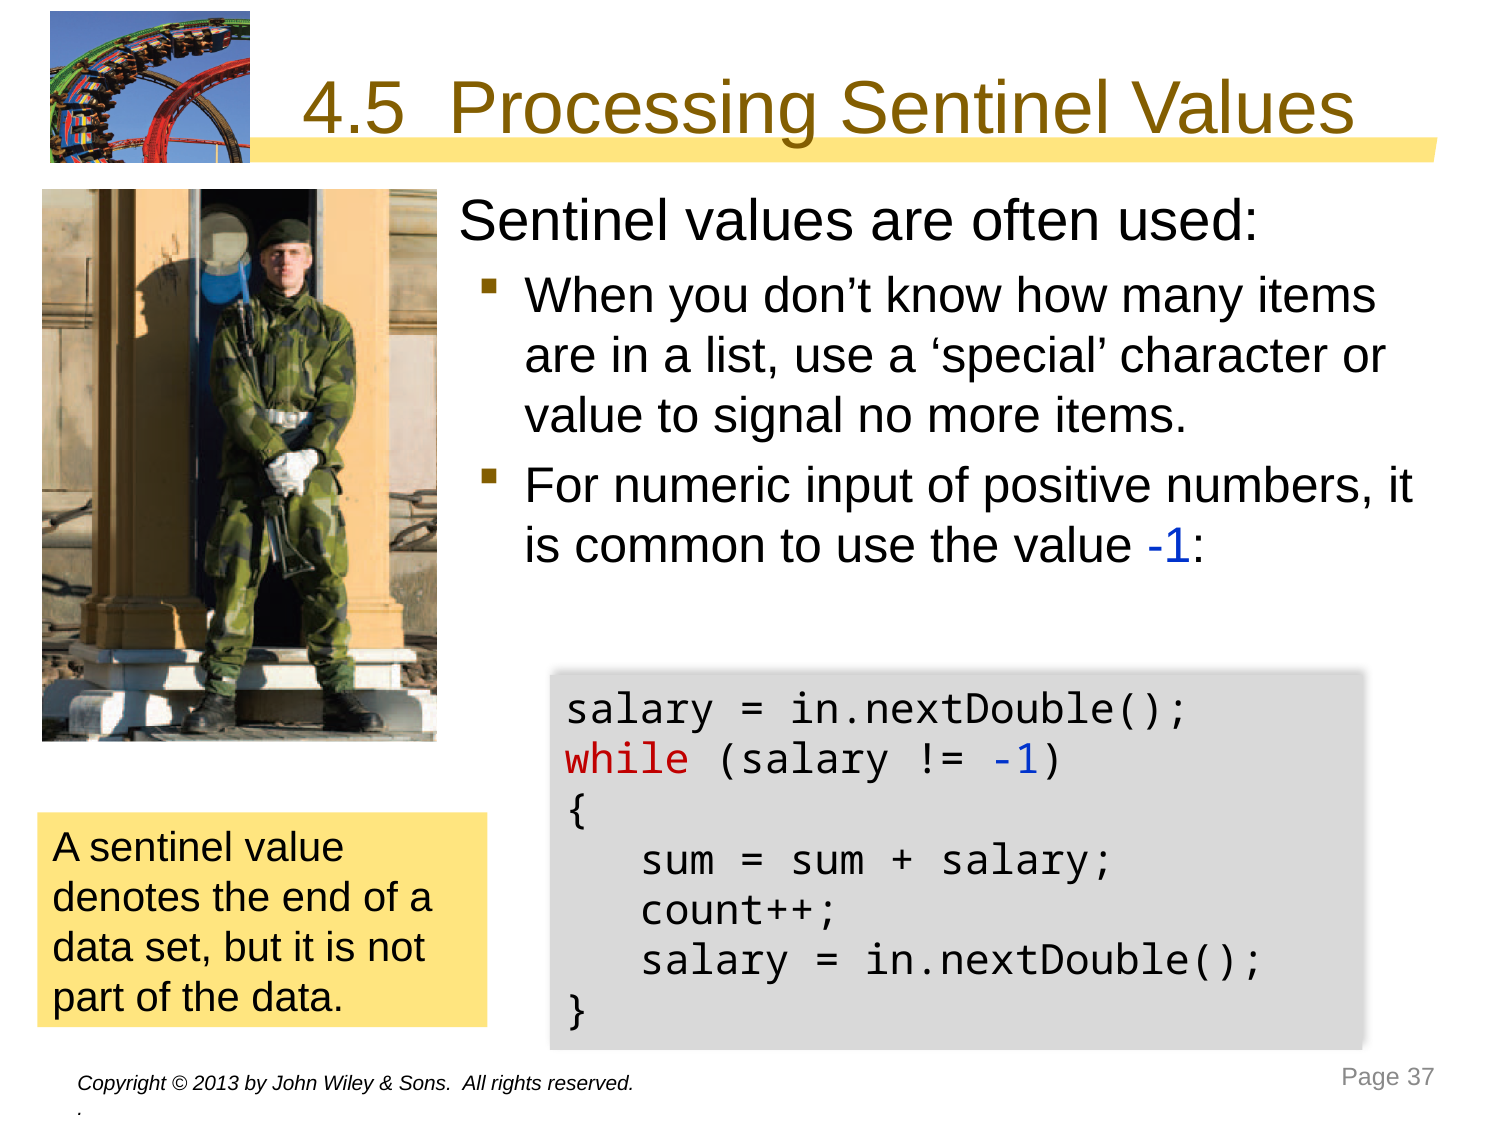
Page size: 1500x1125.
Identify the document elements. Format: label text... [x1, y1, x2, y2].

title 4.5 Processing Sentinel Values [287, 45, 1450, 163]
footer Copyright © 2013 by John Wiley & Sons. All rights reserved. . [62, 1037, 726, 1104]
picture [37, 187, 438, 742]
picture [50, 11, 250, 163]
text_box A sentinel value denotes the end of a data set, but it is not part of the data. [37, 812, 488, 1028]
slide_number Page 37 [1187, 1050, 1450, 1100]
list Sentinel values are often used: When you don’t know how many items are in a list, use a ‘special’ character or value to signal no more items. For numeric input of positive numbers, it is common to use the value -1: [387, 174, 1463, 1013]
text_box salary = in.nextDouble(); while (salary != -1) { sum = sum + salary; count++; salary = in.nextDouble(); } [549, 674, 1363, 1050]
